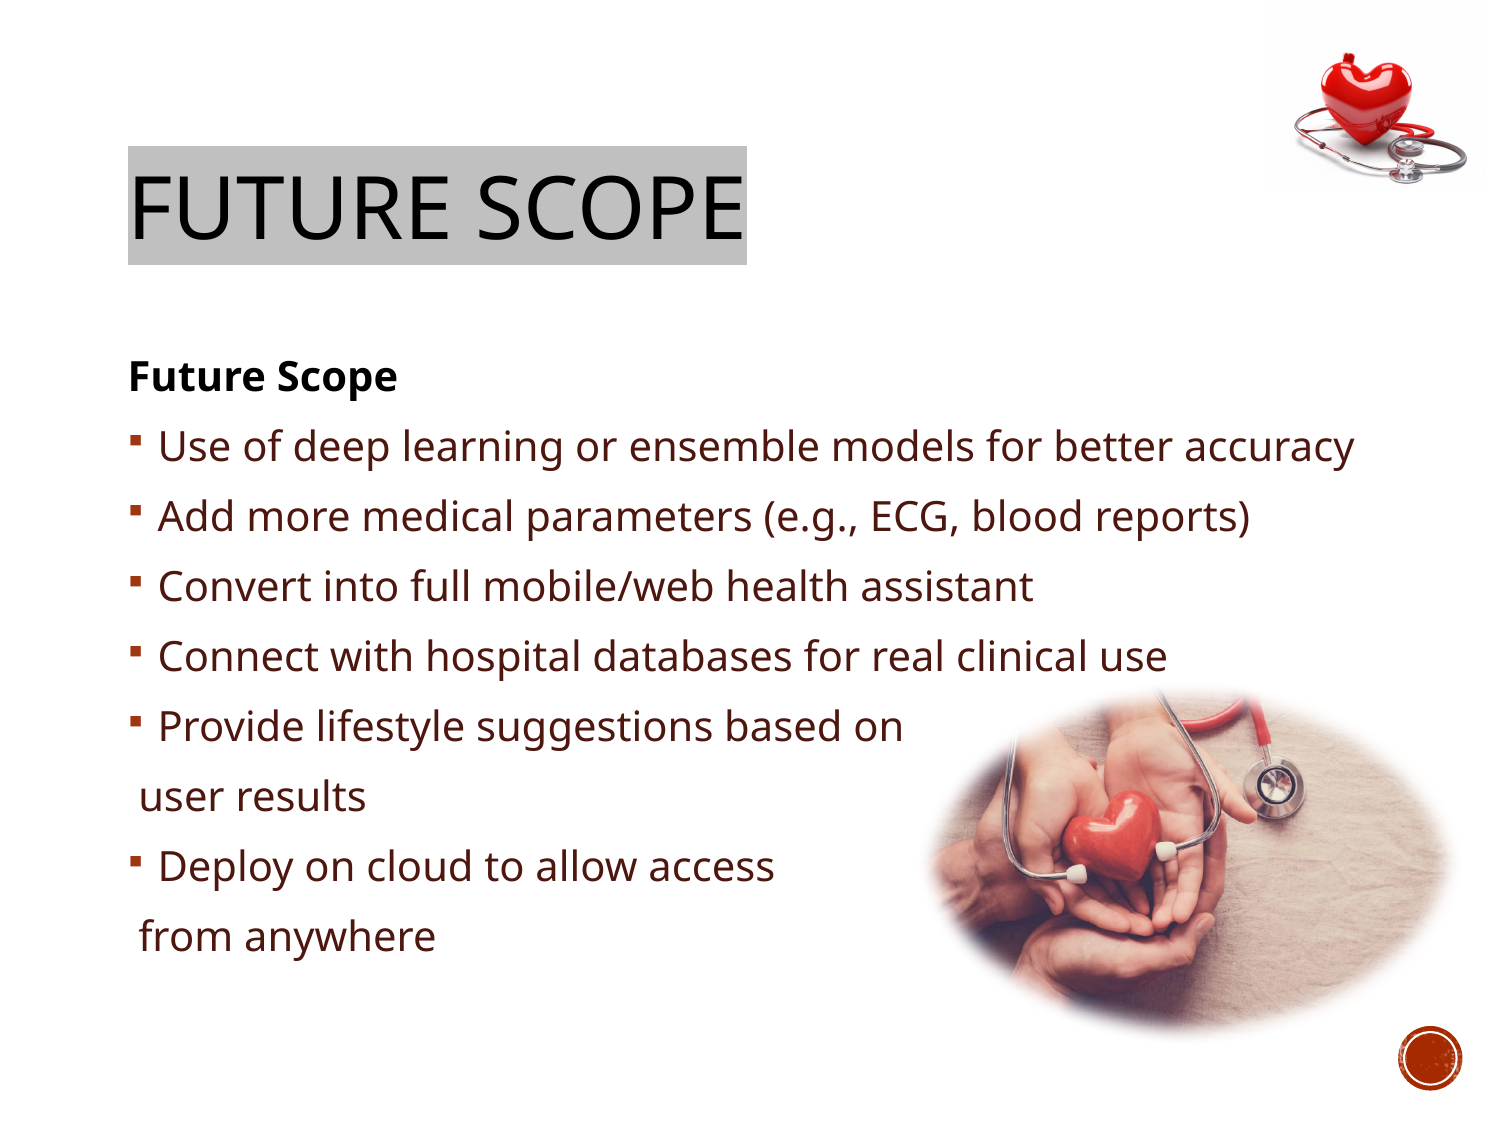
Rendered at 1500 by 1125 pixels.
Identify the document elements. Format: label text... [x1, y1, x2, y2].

picture [917, 681, 1463, 1043]
list Future Scope Use of deep learning or ensemble models for better accuracy Add more medical parameters (e.g., ECG, blood reports) Convert into full mobile/web health assistant Connect with hospital databases for real clinical use Provide lifestyle suggestions based on user results Deploy on cloud to allow access from anywhere [112, 348, 1388, 1013]
title Future scope [112, 79, 1388, 344]
picture [1263, 0, 1487, 193]
